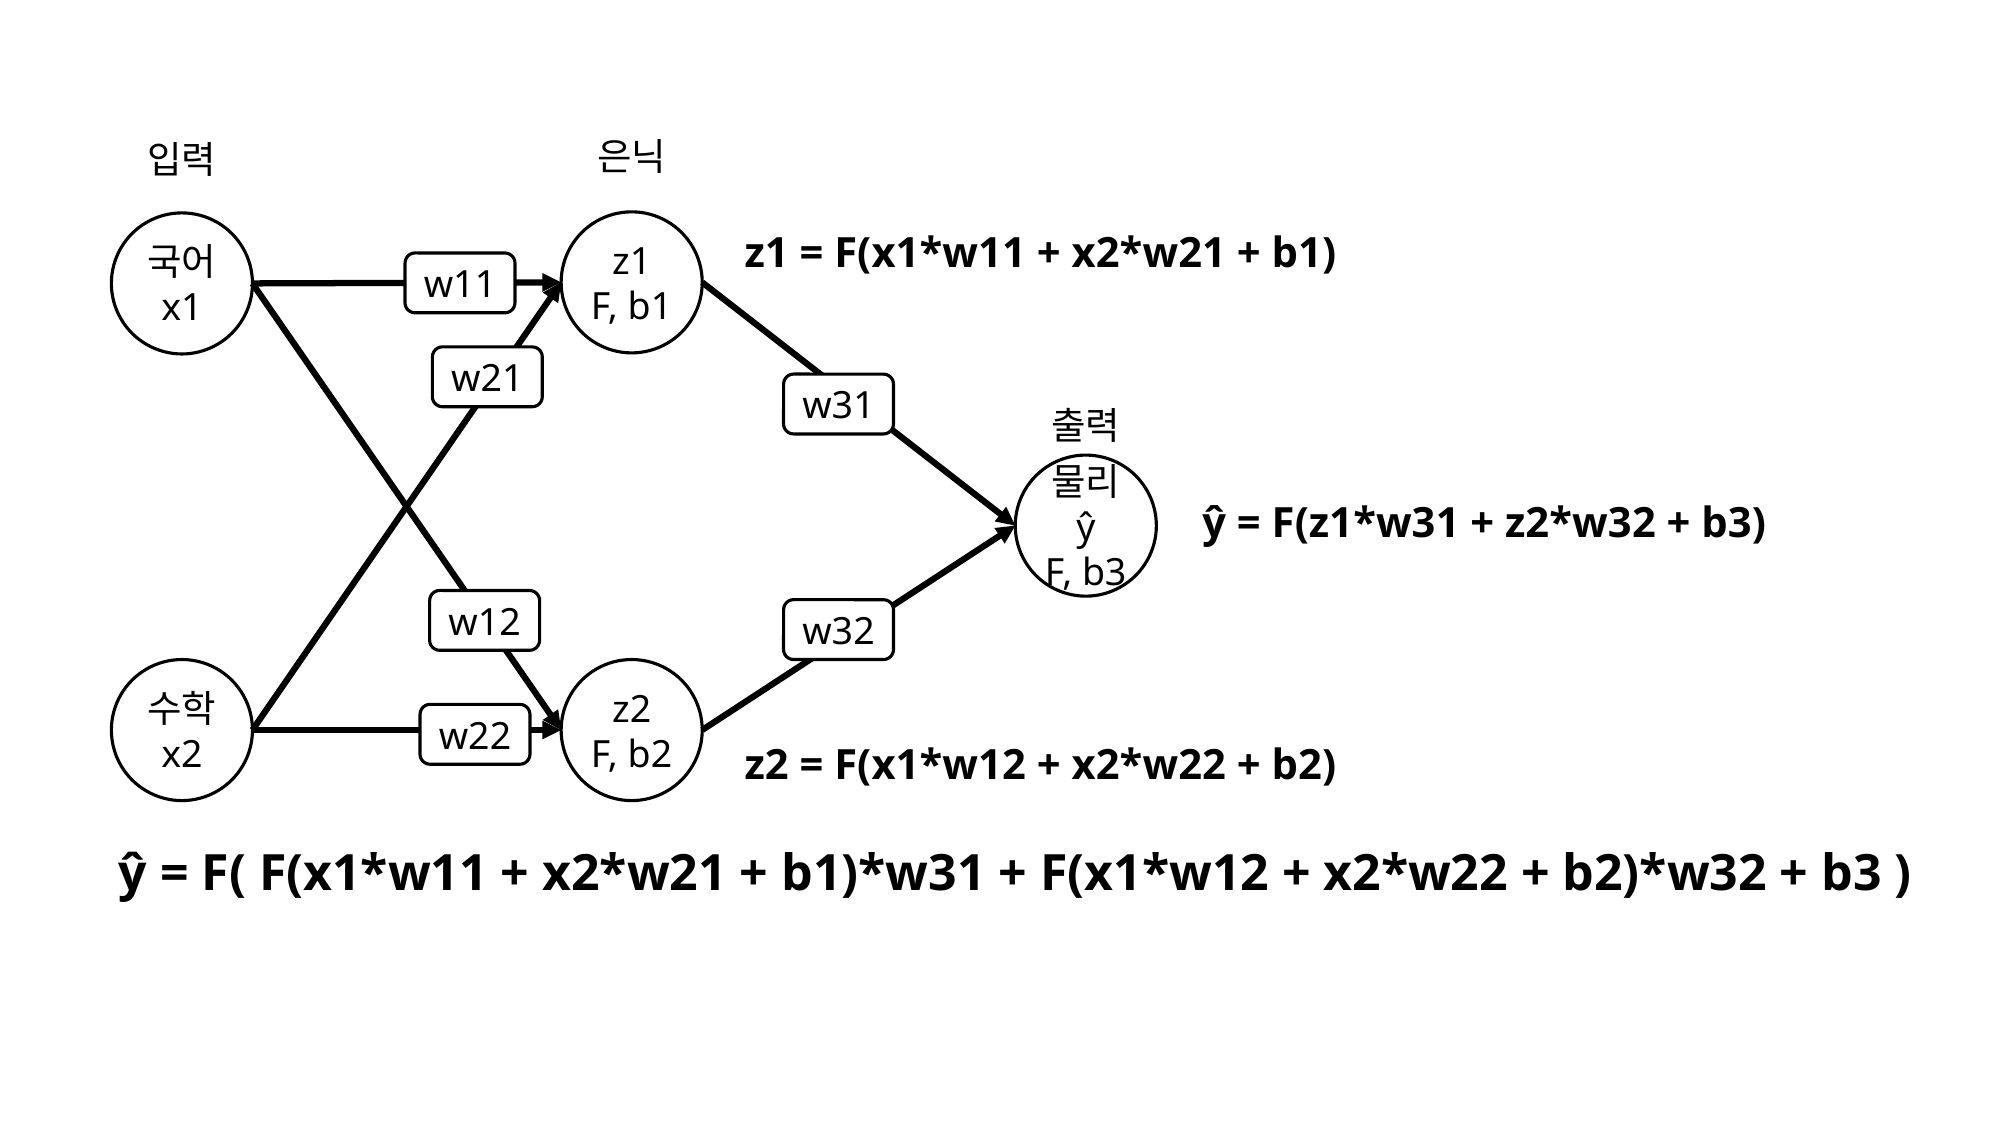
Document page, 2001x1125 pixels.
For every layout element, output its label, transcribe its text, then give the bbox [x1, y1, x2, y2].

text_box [1016, 393, 1157, 597]
text_box z1 = F(x1*w11 + x2*w21 + b1) [729, 218, 1352, 283]
text_box ŷ = F( F(x1*w11 + x2*w21 + b1)*w31 + F(x1*w12 + x2*w22 + b2)*w32 + b3 ) [103, 833, 1927, 908]
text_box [251, 252, 562, 765]
text_box z2 = F(x1*w12 + x2*w22 + b2) [729, 730, 1352, 795]
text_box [110, 127, 253, 802]
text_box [560, 125, 703, 802]
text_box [701, 281, 1016, 731]
text_box ŷ = F(z1*w31 + z2*w32 + b3) [1187, 488, 1782, 553]
